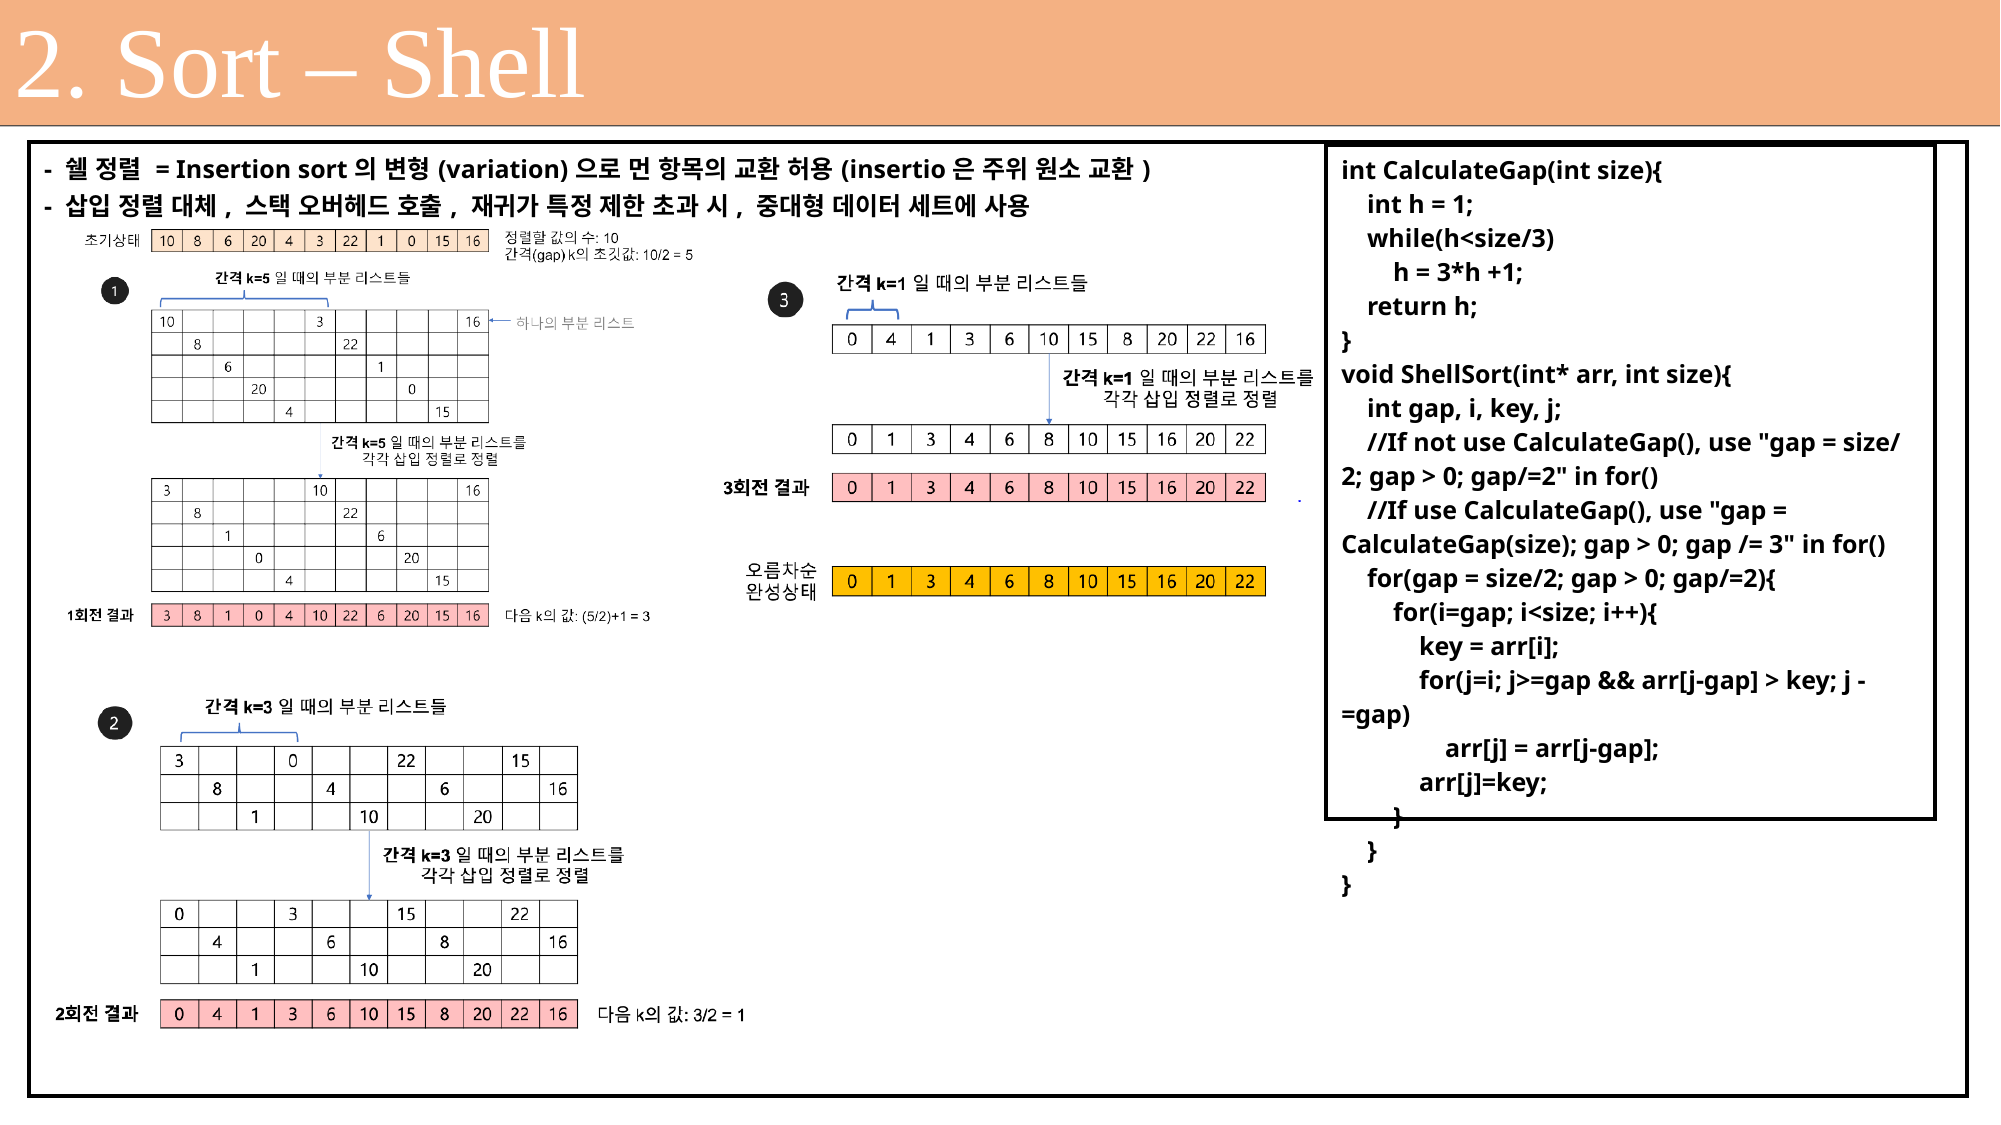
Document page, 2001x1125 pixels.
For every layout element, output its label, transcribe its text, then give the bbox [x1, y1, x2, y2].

text_box 2. Sort – Shell [0, 0, 2000, 126]
picture [707, 262, 1330, 611]
picture [64, 223, 698, 630]
table_header int CalculateGap(int size){ int h = 1; while(h<size/3) h = 3*h +1; return h; } void ShellSort(int* arr, int size){ int gap, i, key, j; //If not use CalculateGap(), use "gap = size/2; gap > 0; gap/=2" in for() //If use CalculateGap(), use "gap = CalculateGap(size); gap > 0; gap /= 3" in for() for(gap = size/2; gap > 0; gap/=2){ for(i=gap; i<size; i++){ key = arr[i]; for(j=i; j>=gap && arr[j-gap] > key; j -=gap) arr[j] = arr[j-gap]; arr[j]=key; } } } [1328, 147, 1933, 817]
table_header - 쉘 정렬 = Insertion sort의 변형(variation)으로 먼 항목의 교환 허용(insertio은 주위 원소 교환) - 삽입 정렬 대체, 스택 오버헤드 호출, 재귀가 특정 제한 초과 시, 중대형 데이터 세트에 사용 [31, 144, 1965, 1094]
picture [45, 688, 753, 1037]
